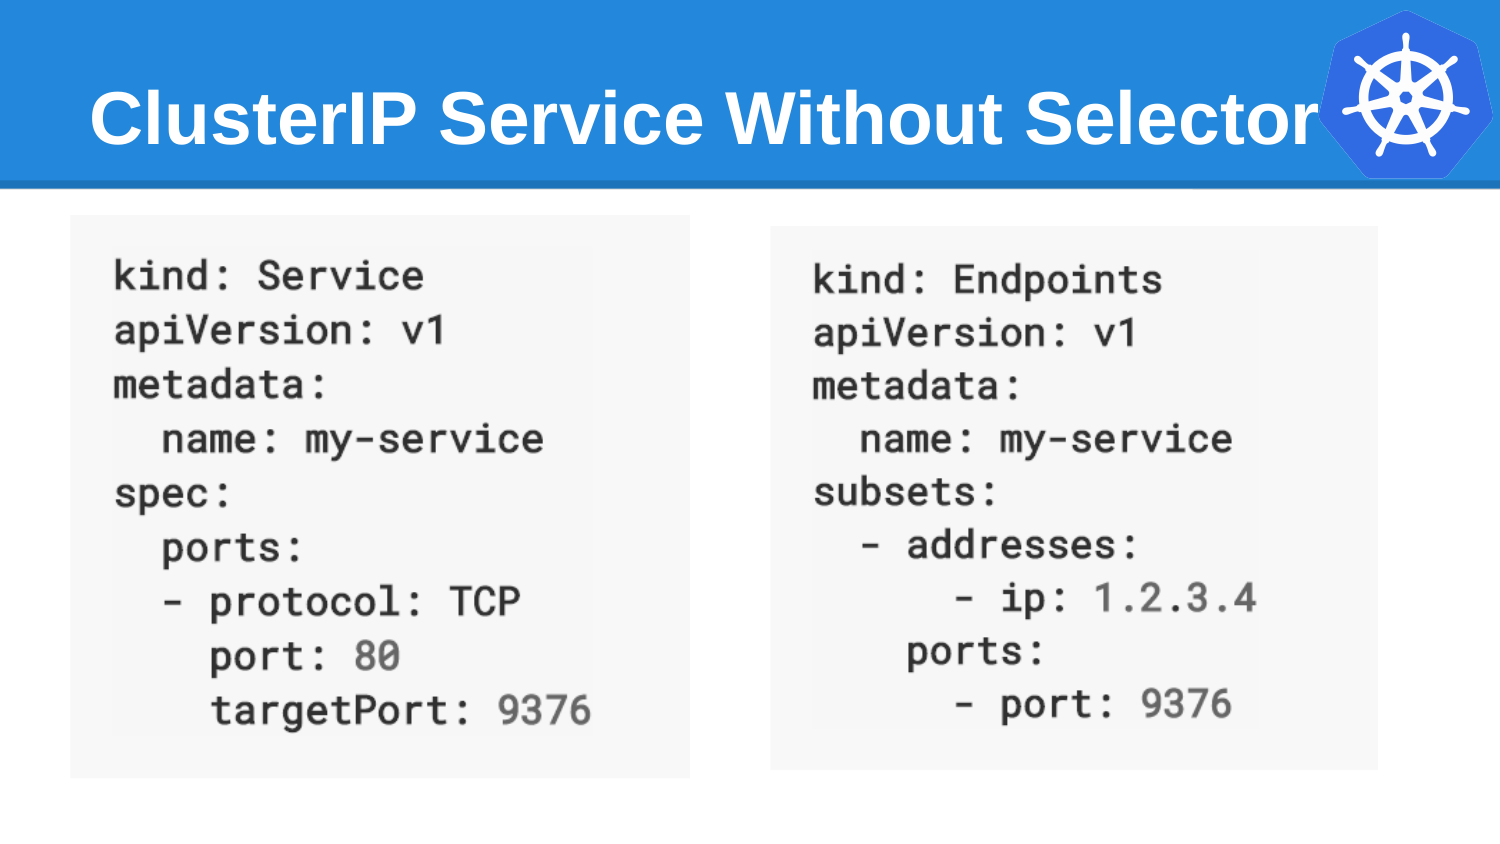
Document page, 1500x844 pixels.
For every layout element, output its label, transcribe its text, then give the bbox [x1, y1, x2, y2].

picture [1318, 7, 1494, 182]
text_box ClusterIP Service Without Selector [75, 33, 1425, 175]
picture [61, 215, 690, 784]
picture [768, 226, 1379, 784]
